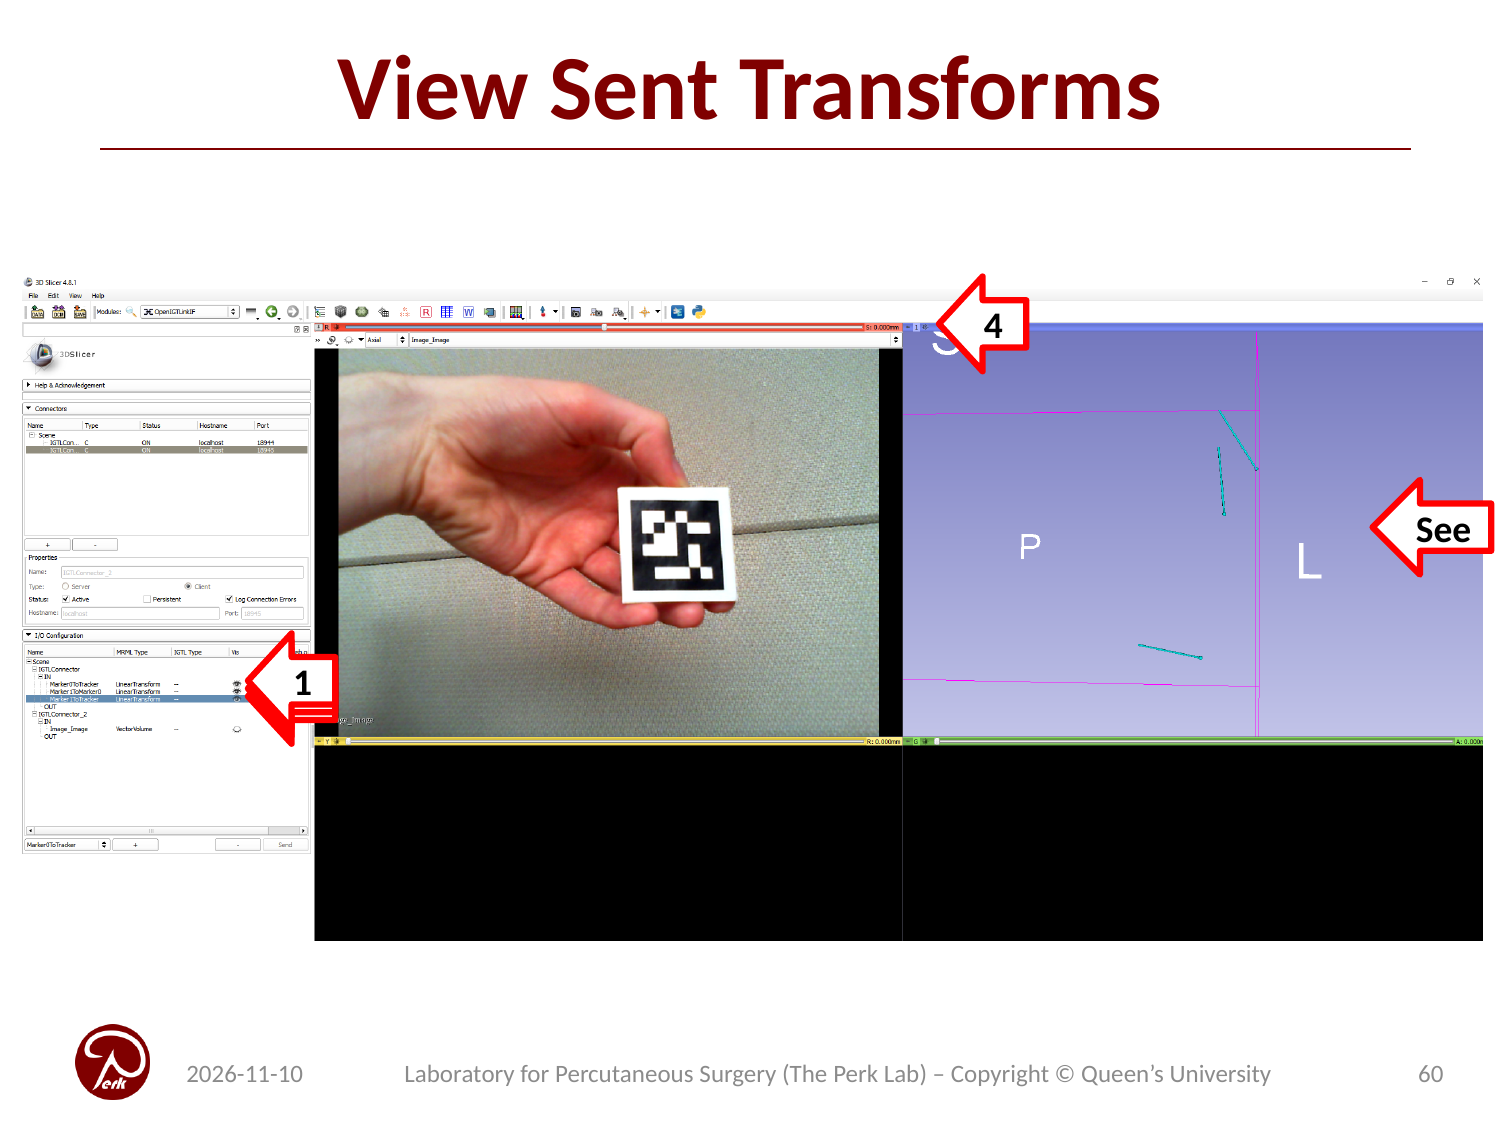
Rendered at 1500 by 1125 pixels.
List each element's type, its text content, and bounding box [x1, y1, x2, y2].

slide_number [171, 1042, 325, 1103]
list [22, 276, 1483, 942]
footer Laboratory for Percutaneous Surgery (The Perk Lab) – Copyright © Queen’s University [348, 1042, 1329, 1103]
text_box See [1488, 501, 1494, 553]
picture [75, 1024, 150, 1100]
title View Sent Transforms [75, 7, 1425, 159]
slide_number 60 [1352, 1042, 1459, 1103]
